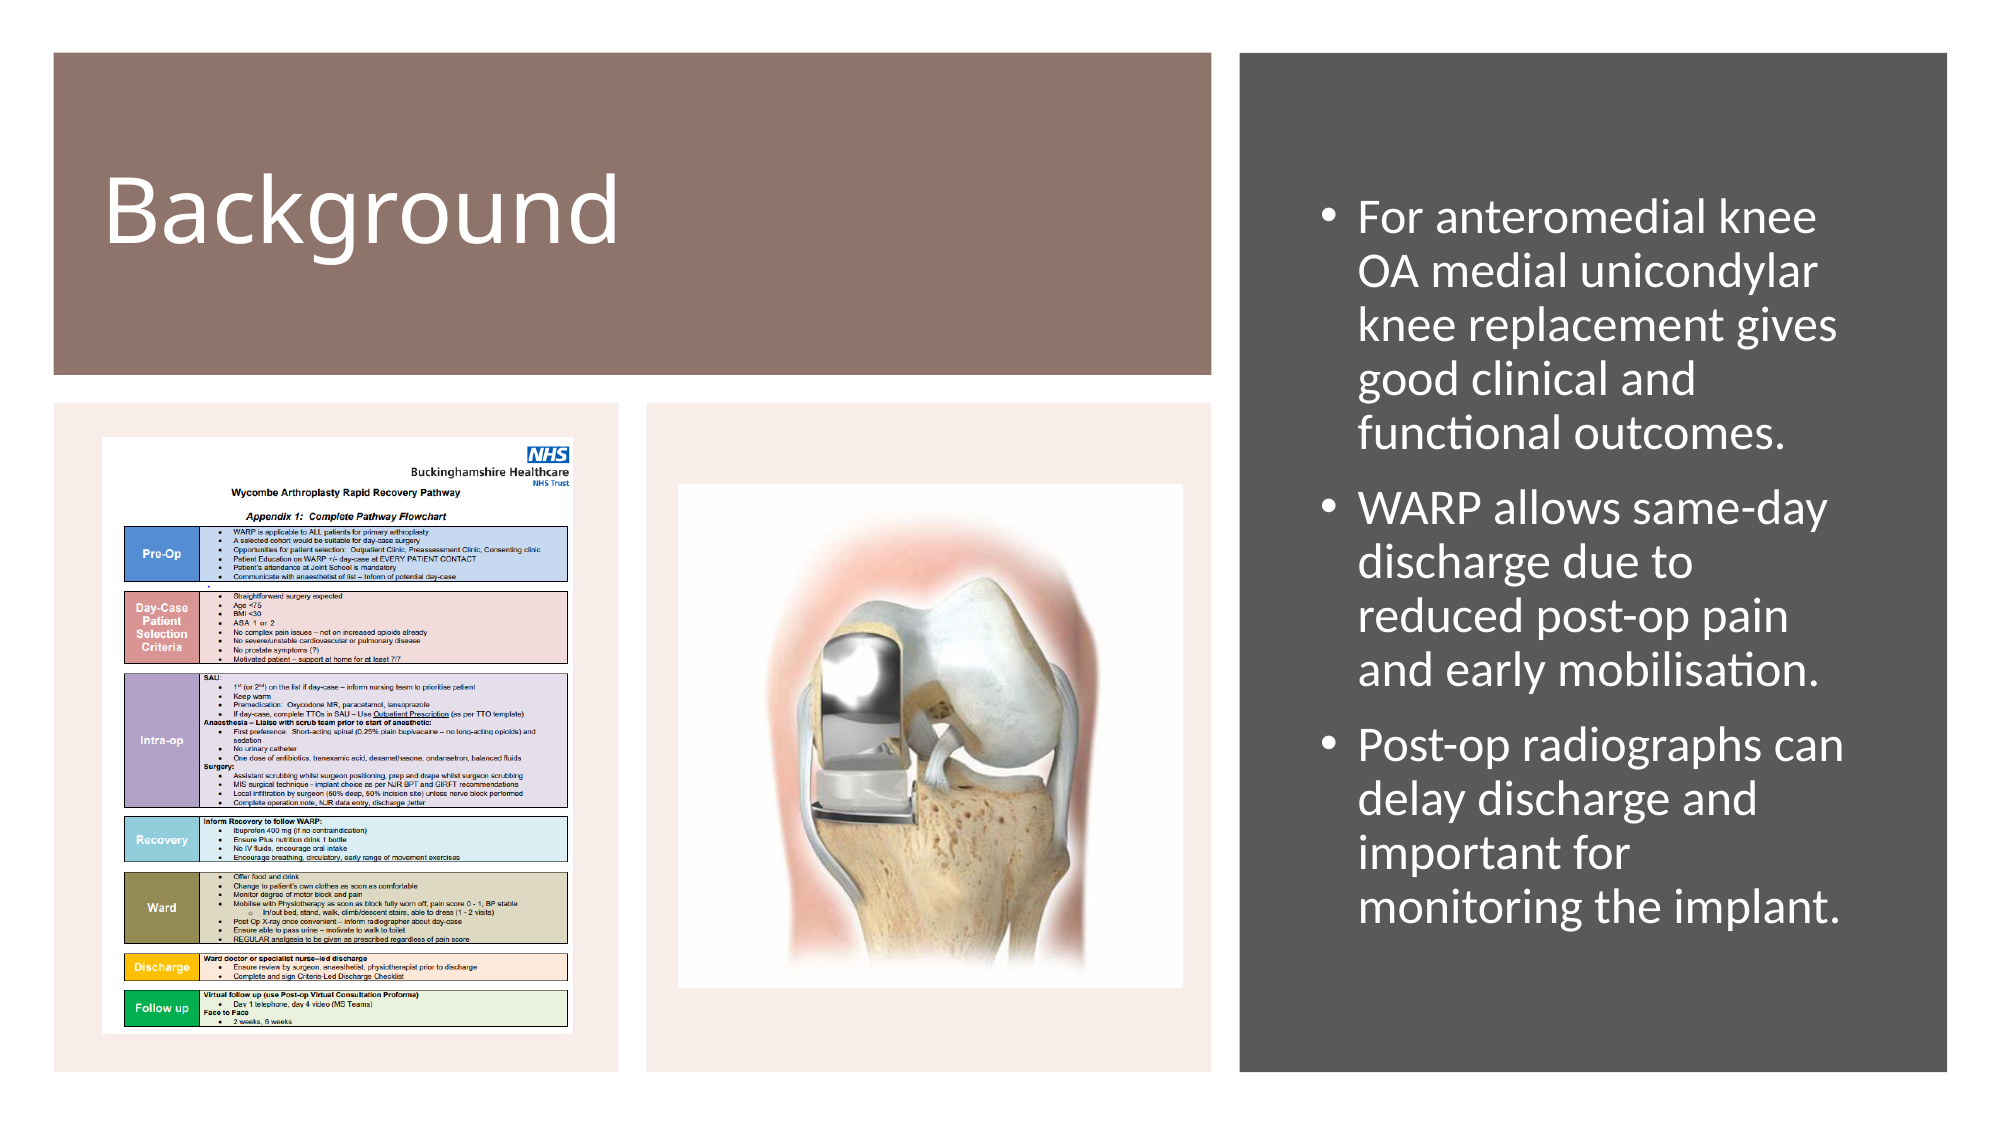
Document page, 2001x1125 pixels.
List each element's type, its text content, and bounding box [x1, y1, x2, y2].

text_box [53, 402, 619, 1073]
picture [678, 484, 1183, 988]
text_box [646, 402, 1212, 1073]
text_box [1239, 52, 1948, 1073]
picture [102, 437, 573, 1034]
text_box [53, 52, 1212, 376]
title Background [85, 80, 1168, 348]
list For anteromedial knee OA medial unicondylar knee replacement gives good clinical and functional outcomes. WARP allows same-day discharge due to reduced post-op pain and early mobilisation. Post-op radiographs can delay discharge and important for monitoring the implant. [1305, 125, 1882, 1000]
